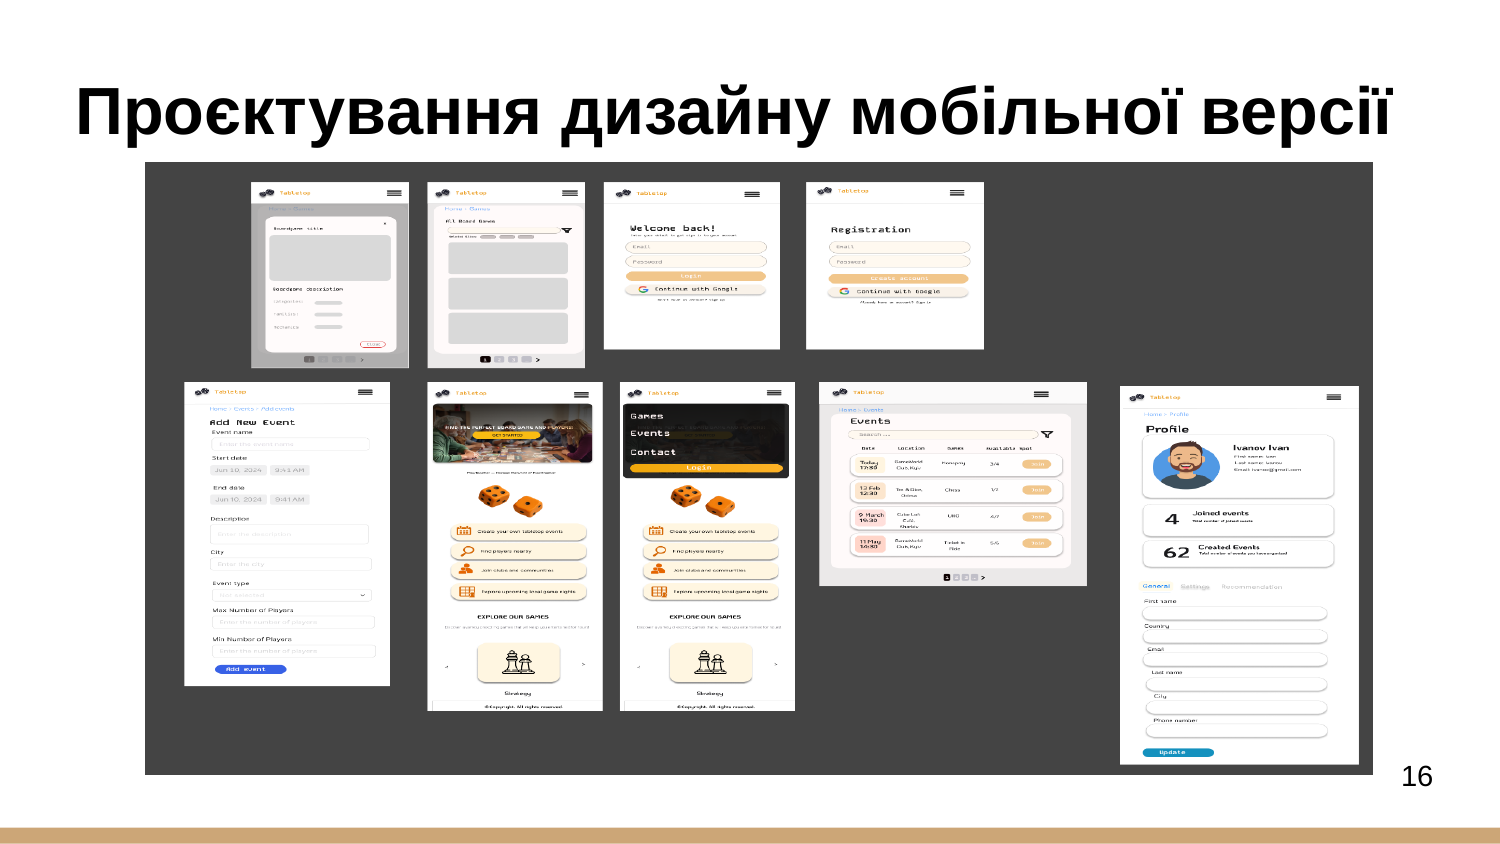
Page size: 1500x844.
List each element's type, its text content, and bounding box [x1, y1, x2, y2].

picture [144, 162, 1374, 776]
text_box 16 [1386, 749, 1449, 800]
title Проєктування дизайну мобільної версії [60, 26, 1458, 163]
